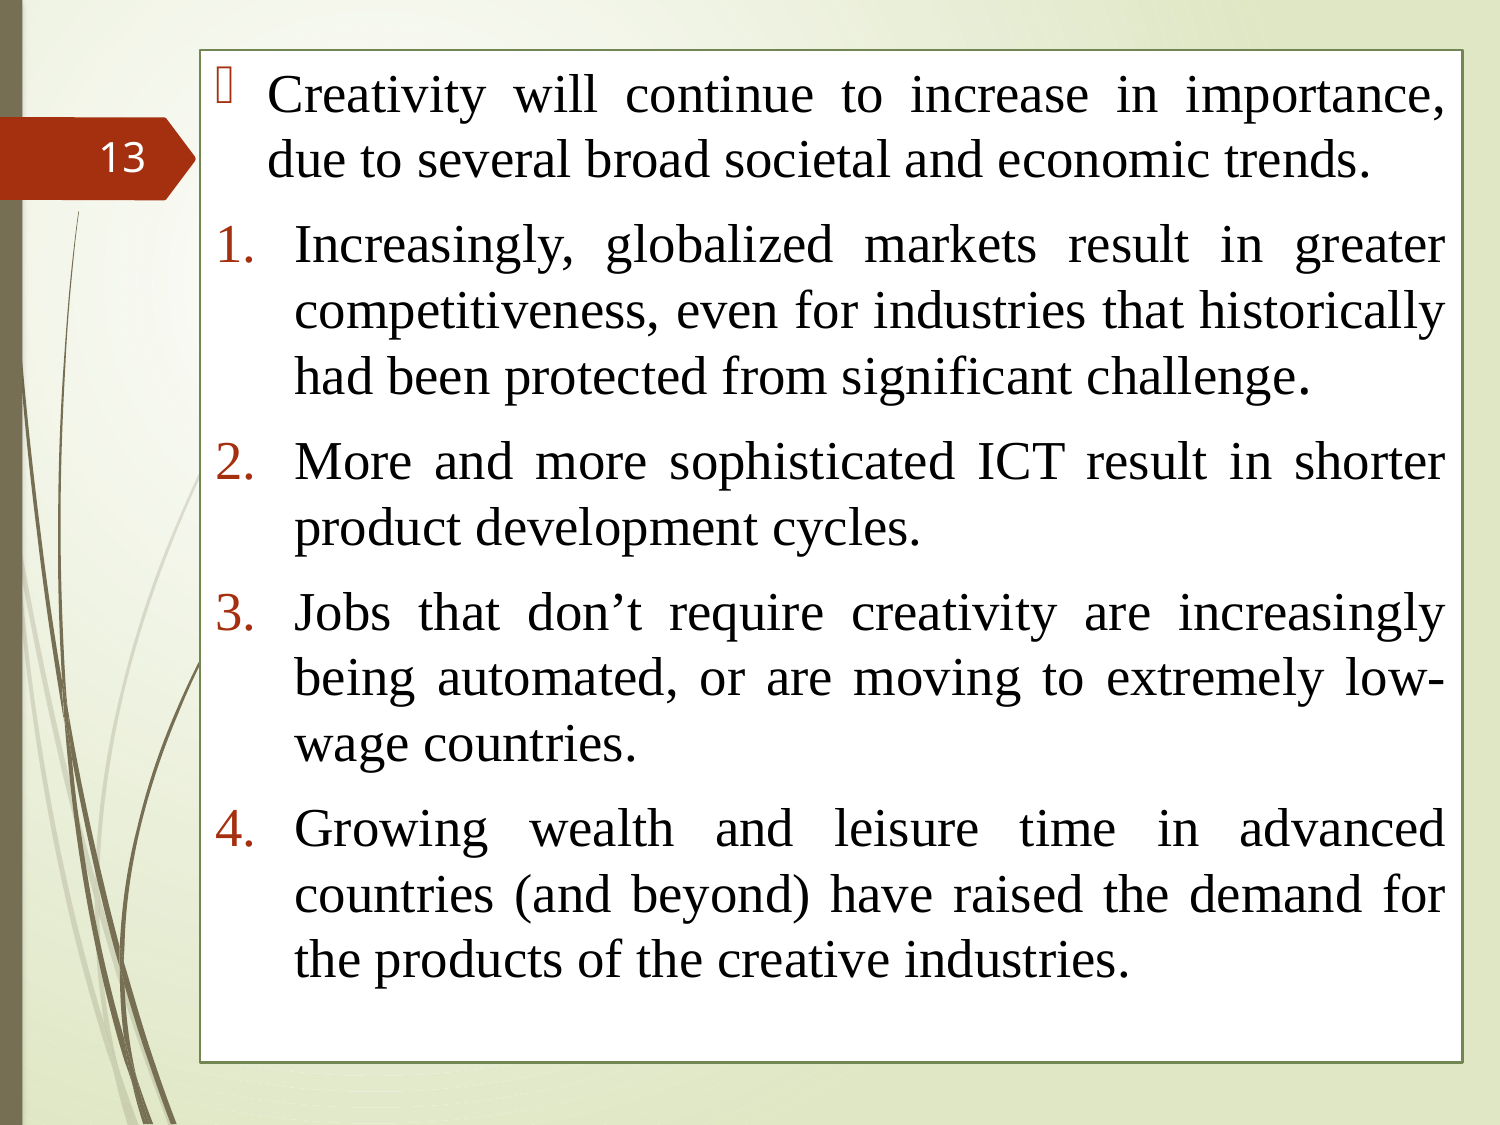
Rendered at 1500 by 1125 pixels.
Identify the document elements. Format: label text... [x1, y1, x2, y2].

list Creativity will continue to increase in importance, due to several broad societal and economic trends. Increasingly, globalized markets result in greater competitiveness, even for industries that historically had been protected from significant challenge. More and more sophisticated ICT result in shorter product development cycles. Jobs that don’t require creativity are increasingly being automated, or are moving to extremely low-wage countries. Growing wealth and leisure time in advanced countries (and beyond) have raised the demand for the products of the creative industries. [199, 49, 1464, 1064]
slide_number 13 [65, 129, 162, 190]
